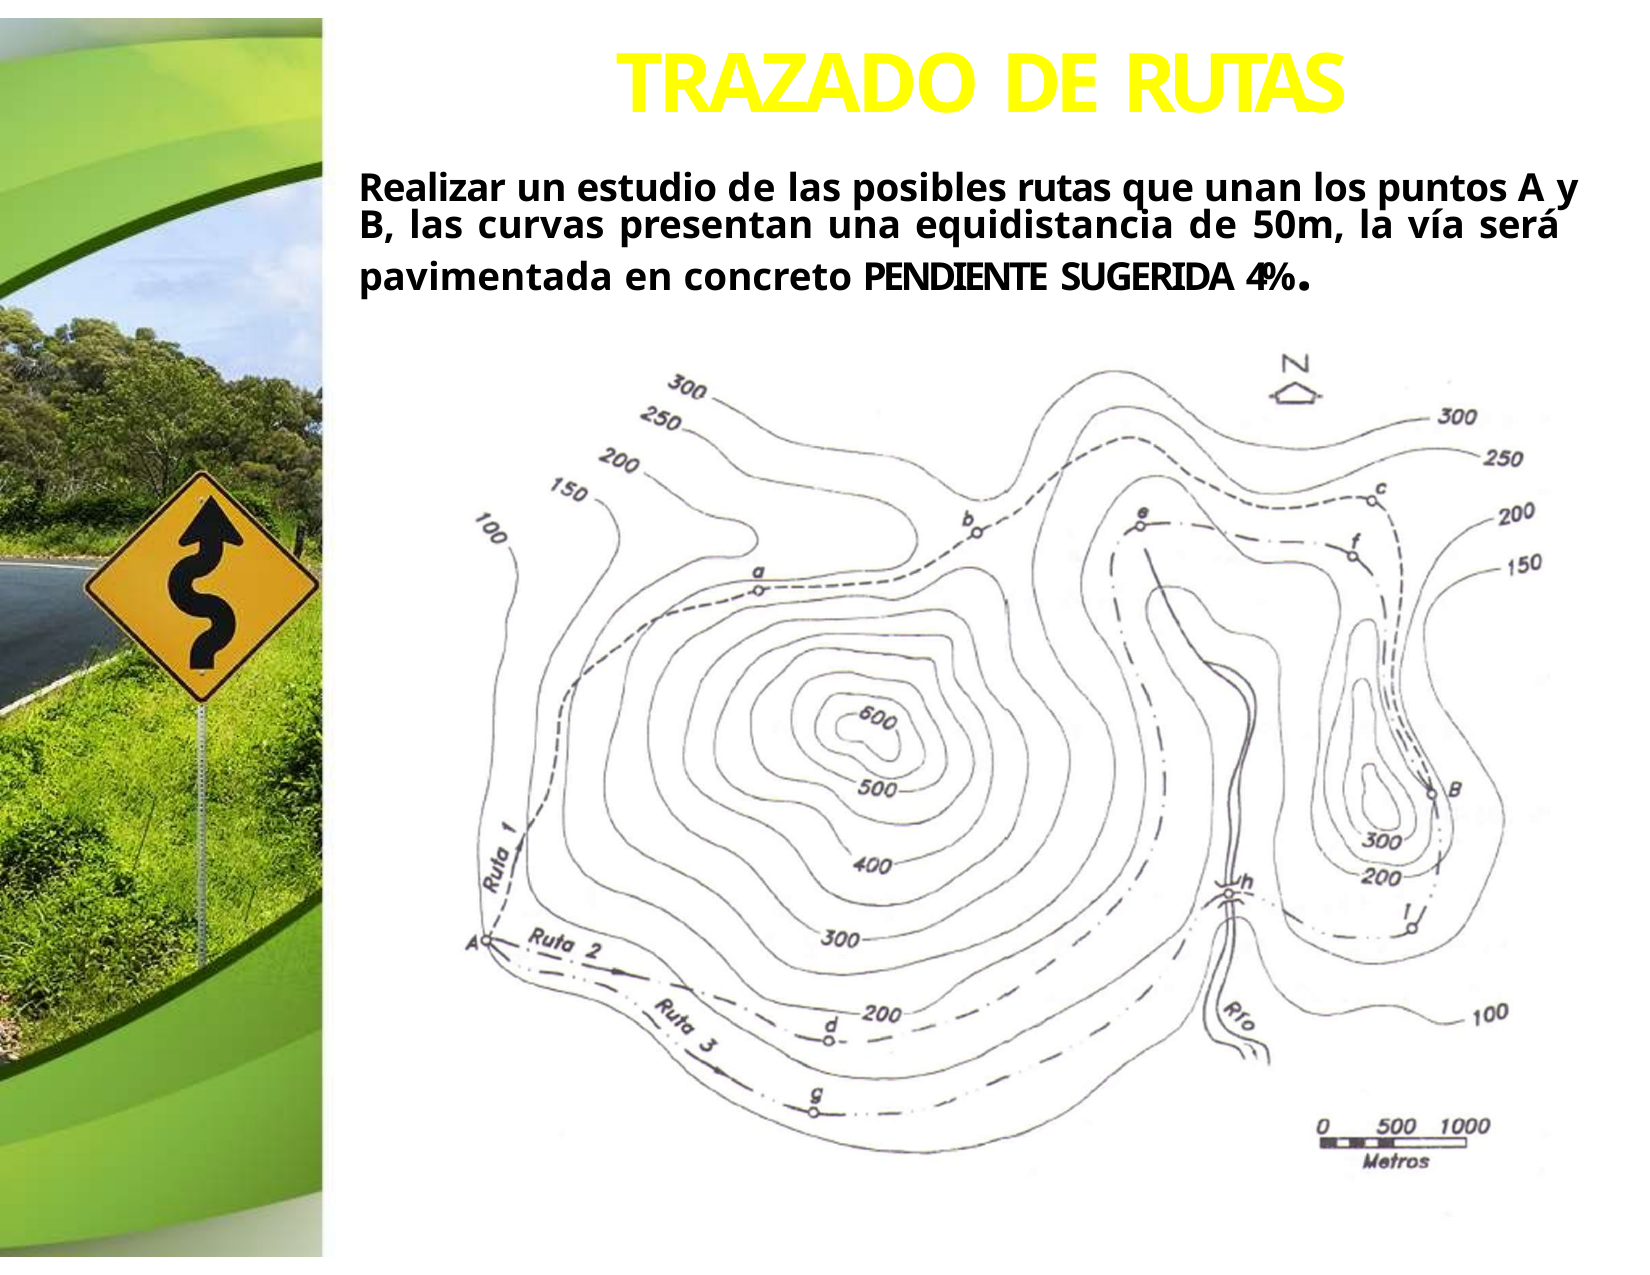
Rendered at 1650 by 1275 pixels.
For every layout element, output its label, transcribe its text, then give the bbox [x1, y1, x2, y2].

text_box B, las curvas presentan una equidistancia de 50m, la vía será [356, 197, 1589, 247]
text_box pavimentada en concreto PENDIENTE SUGERIDA 4%. [356, 230, 1347, 302]
title TRAZADO DE RUTAS [612, 28, 1377, 160]
text_box Realizar un estudio de las posibles rutas que unan los puntos A y [356, 160, 1589, 197]
picture [0, 18, 337, 1257]
picture [459, 347, 1551, 1221]
